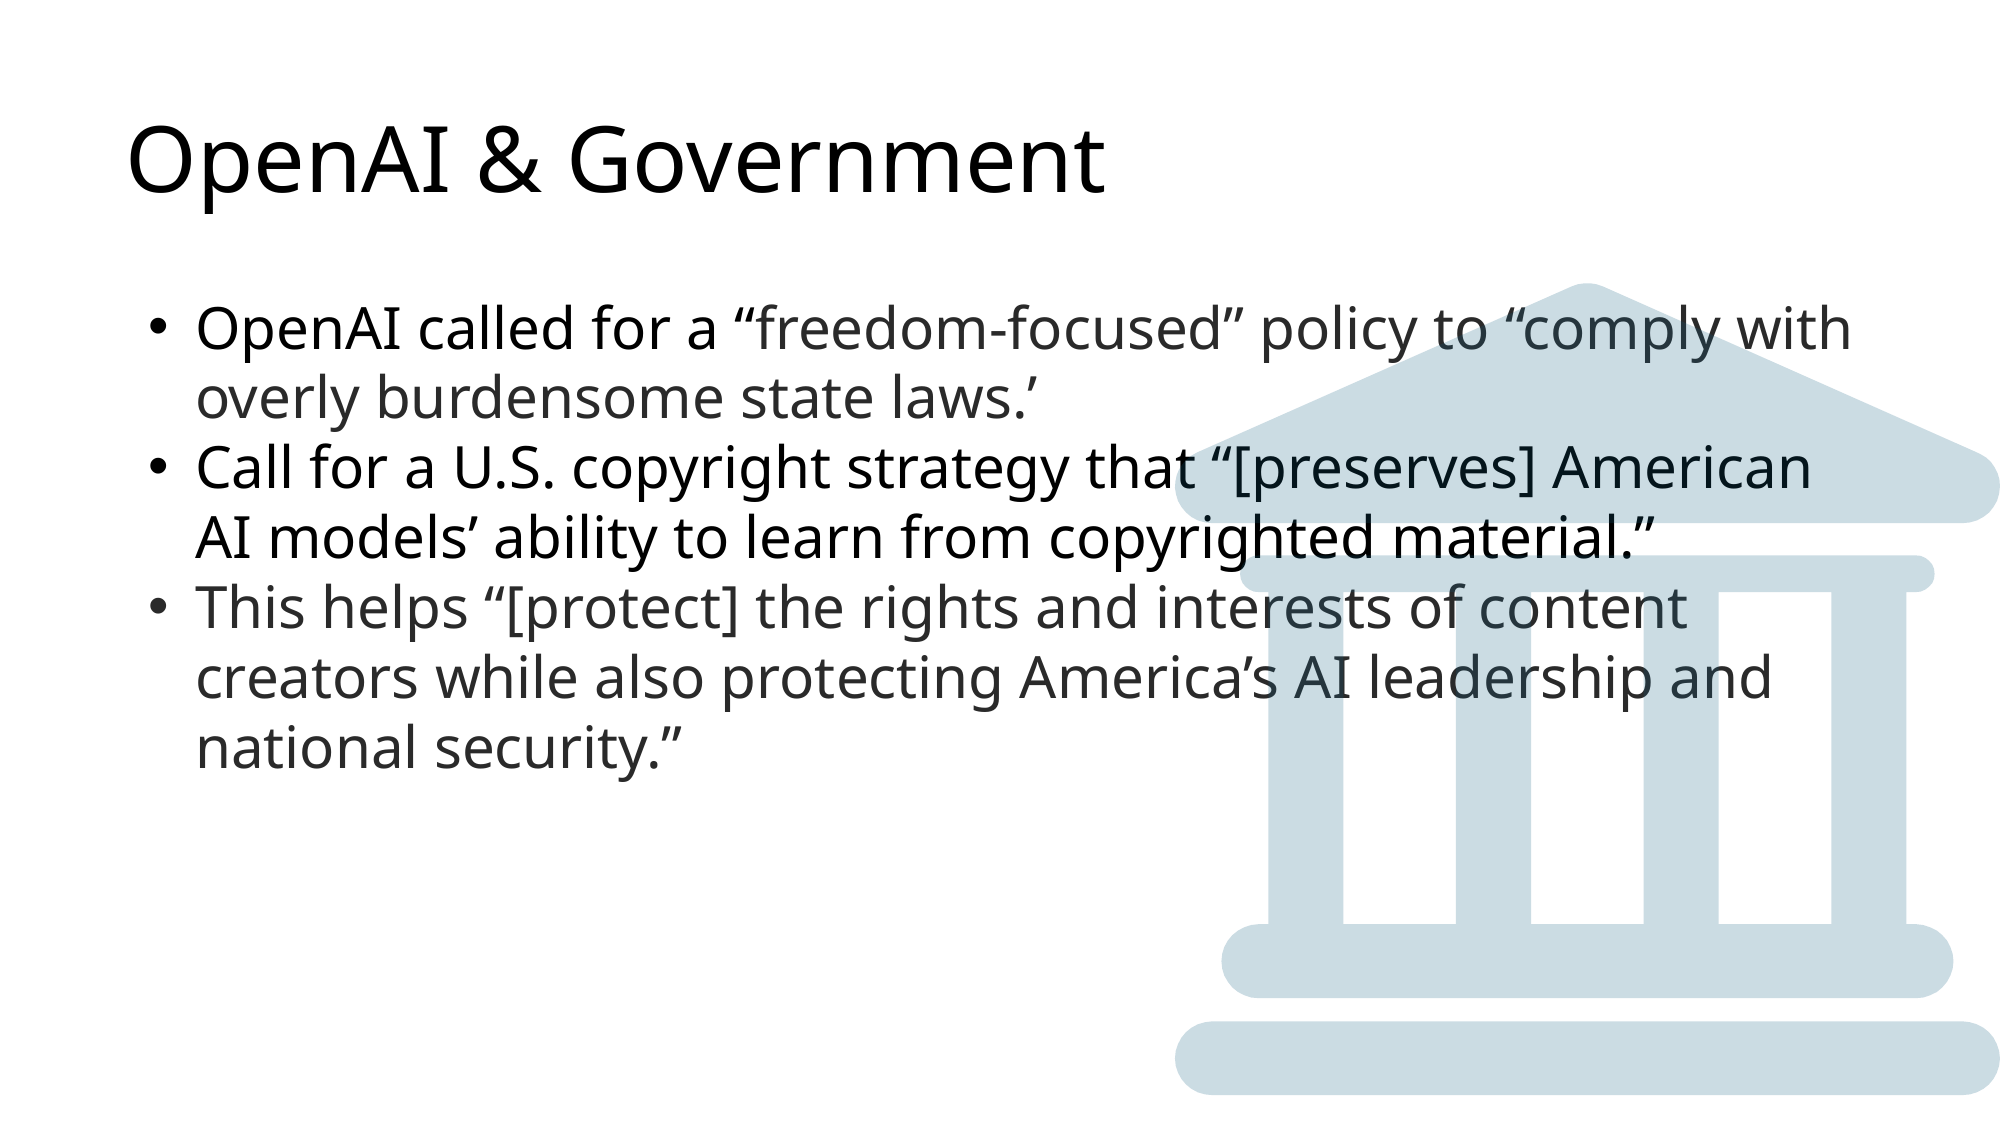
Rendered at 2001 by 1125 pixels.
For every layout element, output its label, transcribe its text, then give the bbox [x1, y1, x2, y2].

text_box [1174, 282, 2000, 1096]
text_box OpenAI & Government [110, 93, 1633, 219]
text_box OpenAI called for a “freedom-focused” policy to “comply with overly burdensome state laws.’ Call for a U.S. copyright strategy that “[preserves] American AI models’ ability to learn from copyrighted material.” This helps “[protect] the rights and interests of content creators while also protecting America’s AI leadership and national security.” [133, 283, 1174, 788]
